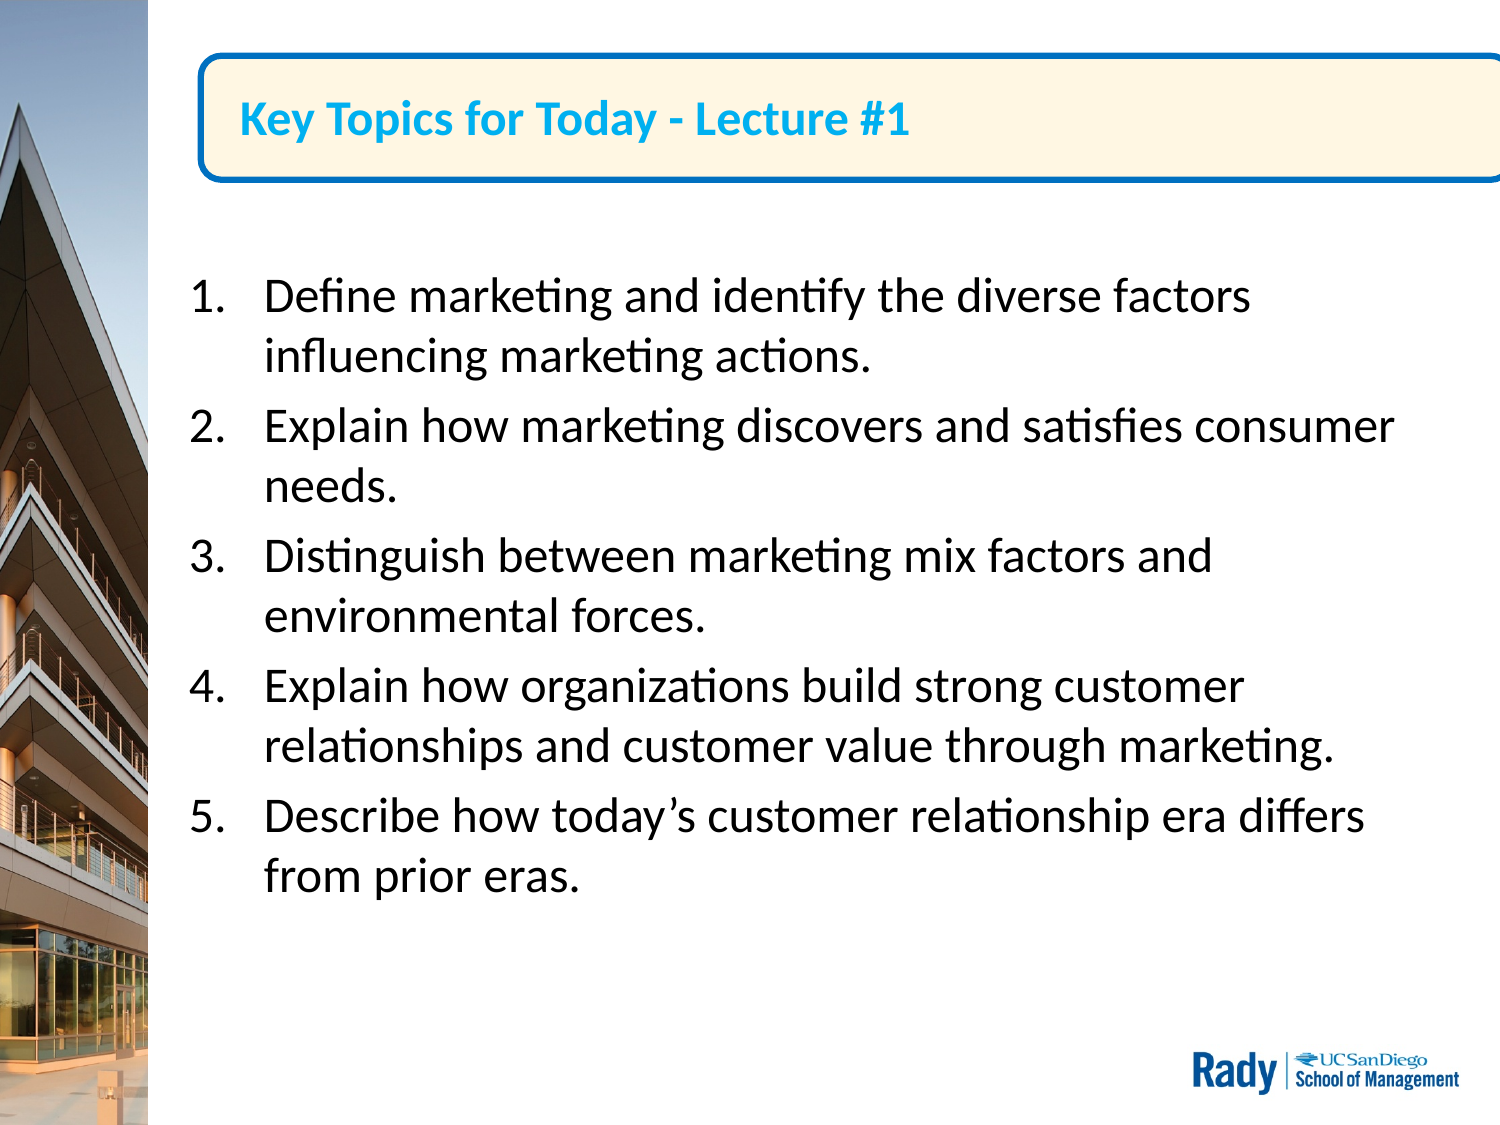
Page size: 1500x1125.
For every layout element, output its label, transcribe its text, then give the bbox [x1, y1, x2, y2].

picture [0, 0, 148, 1125]
picture [1187, 1044, 1463, 1101]
text_box [200, 55, 1500, 180]
list Define marketing and identify the diverse factors influencing marketing actions. Explain how marketing discovers and satisfies consumer needs. Distinguish between marketing mix factors and environmental forces. Explain how organizations build strong customer relationships and customer value through marketing. Describe how today’s customer relationship era differs from prior eras. [173, 254, 1451, 998]
title Key Topics for Today - Lecture #1 [224, 99, 1500, 251]
